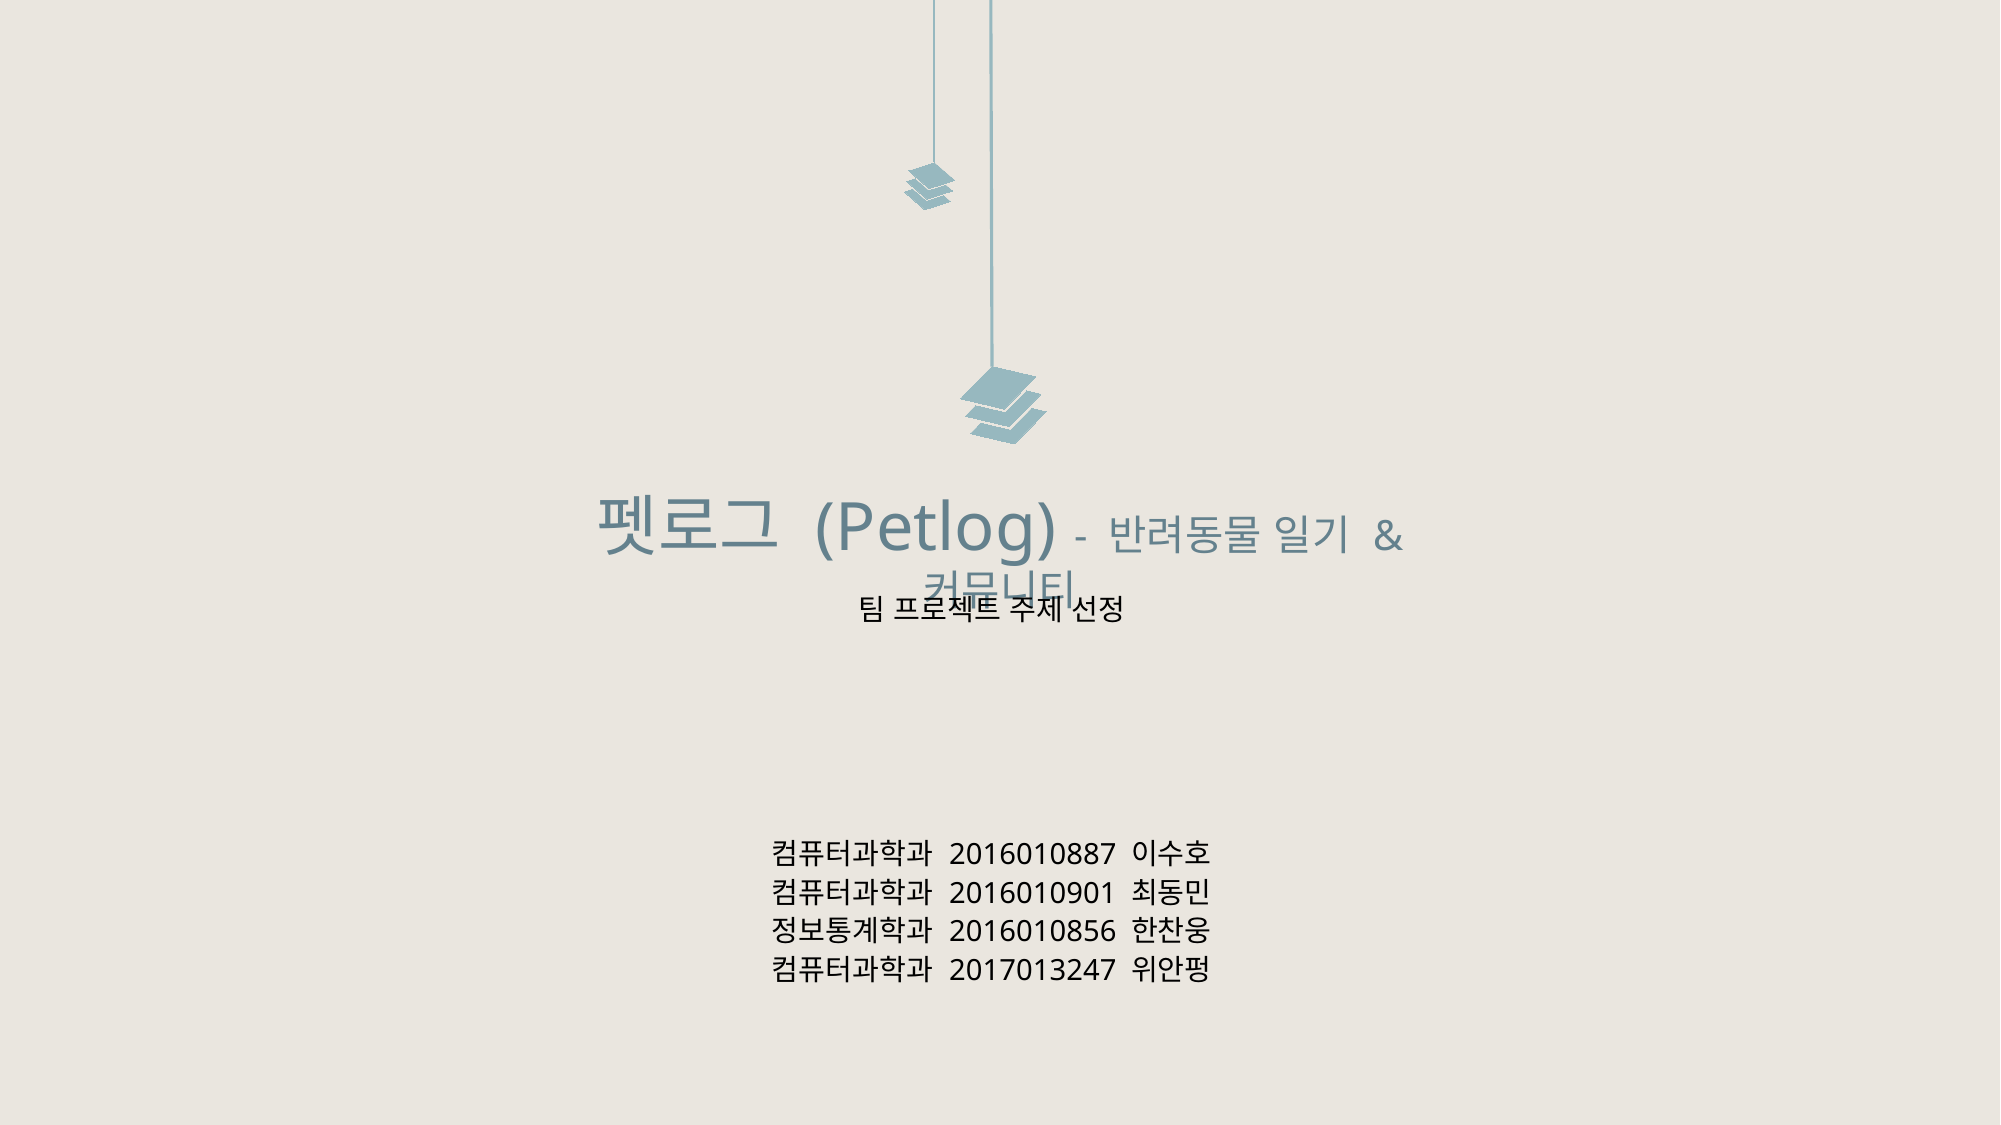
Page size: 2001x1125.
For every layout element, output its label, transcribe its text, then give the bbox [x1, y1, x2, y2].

text_box 컴퓨터과학과 2016010887 이수호 컴퓨터과학과 2016010901 최동민 정보통계학과 2016010856 한찬웅 컴퓨터과학과 2017013247 위안펑 [737, 824, 1247, 994]
text_box 펫로그 (Petlog) - 반려동물 일기 & 커뮤니티 [528, 476, 1472, 622]
text_box 팀 프로젝트 주제 선정 [829, 584, 1155, 635]
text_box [906, 162, 953, 211]
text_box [963, 364, 1043, 446]
